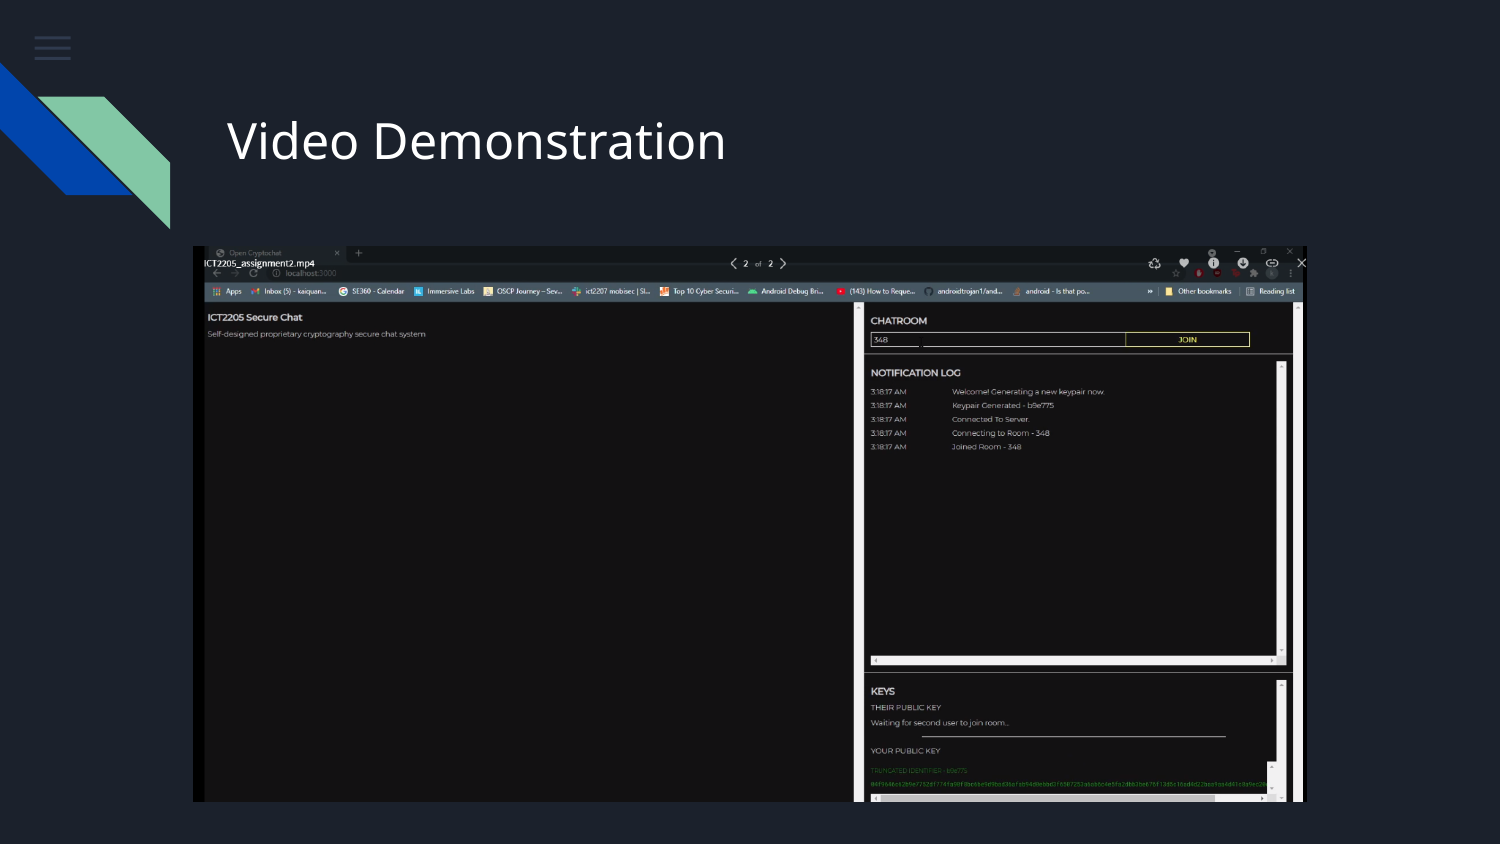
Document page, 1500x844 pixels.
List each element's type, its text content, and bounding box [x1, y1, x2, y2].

title Video Demonstration [212, 64, 1368, 215]
picture [193, 245, 1307, 802]
